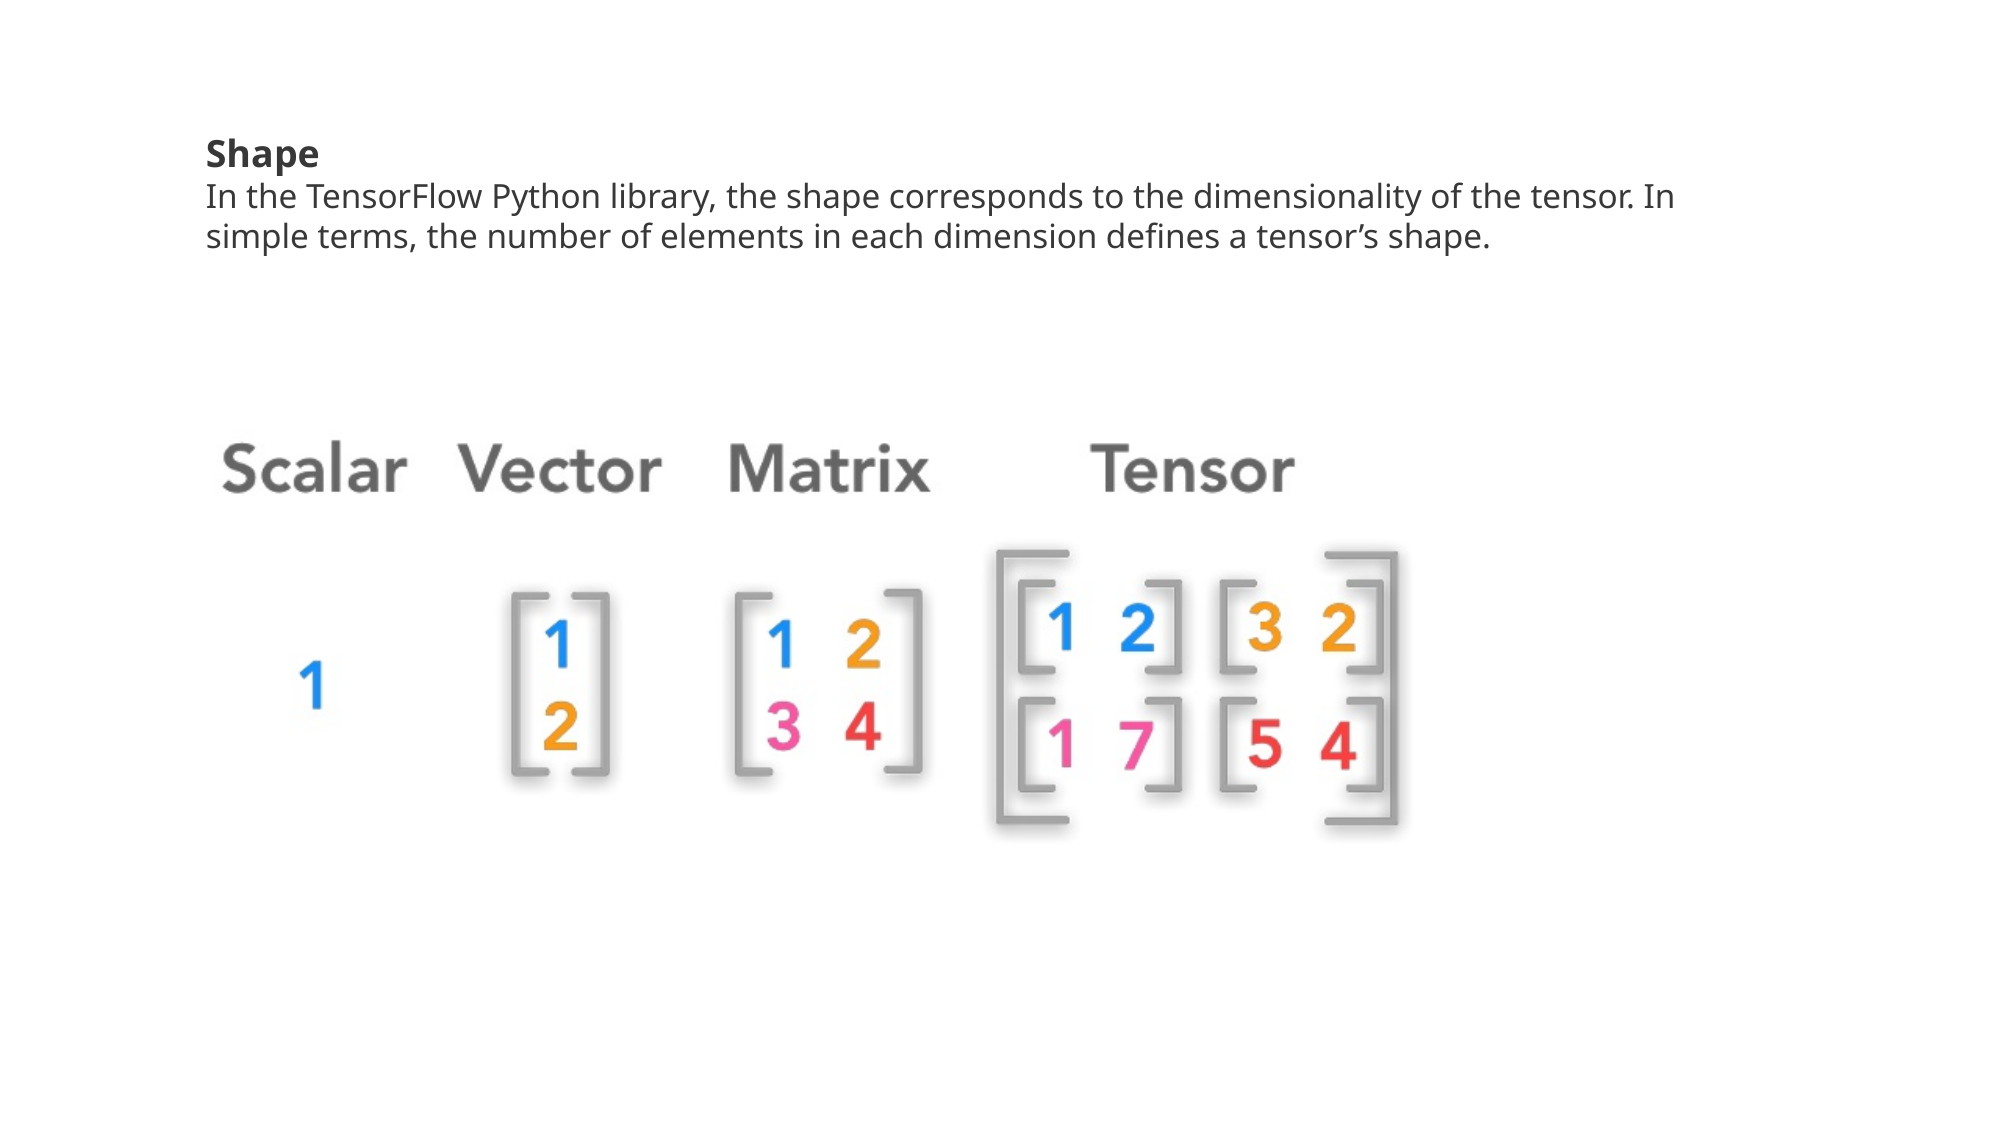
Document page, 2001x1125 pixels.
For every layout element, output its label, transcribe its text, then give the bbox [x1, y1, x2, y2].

text_box Shape In the TensorFlow Python library, the shape corresponds to the dimensionality of the tensor. In simple terms, the number of elements in each dimension defines a tensor’s shape. [190, 122, 1722, 342]
picture [166, 406, 1417, 849]
